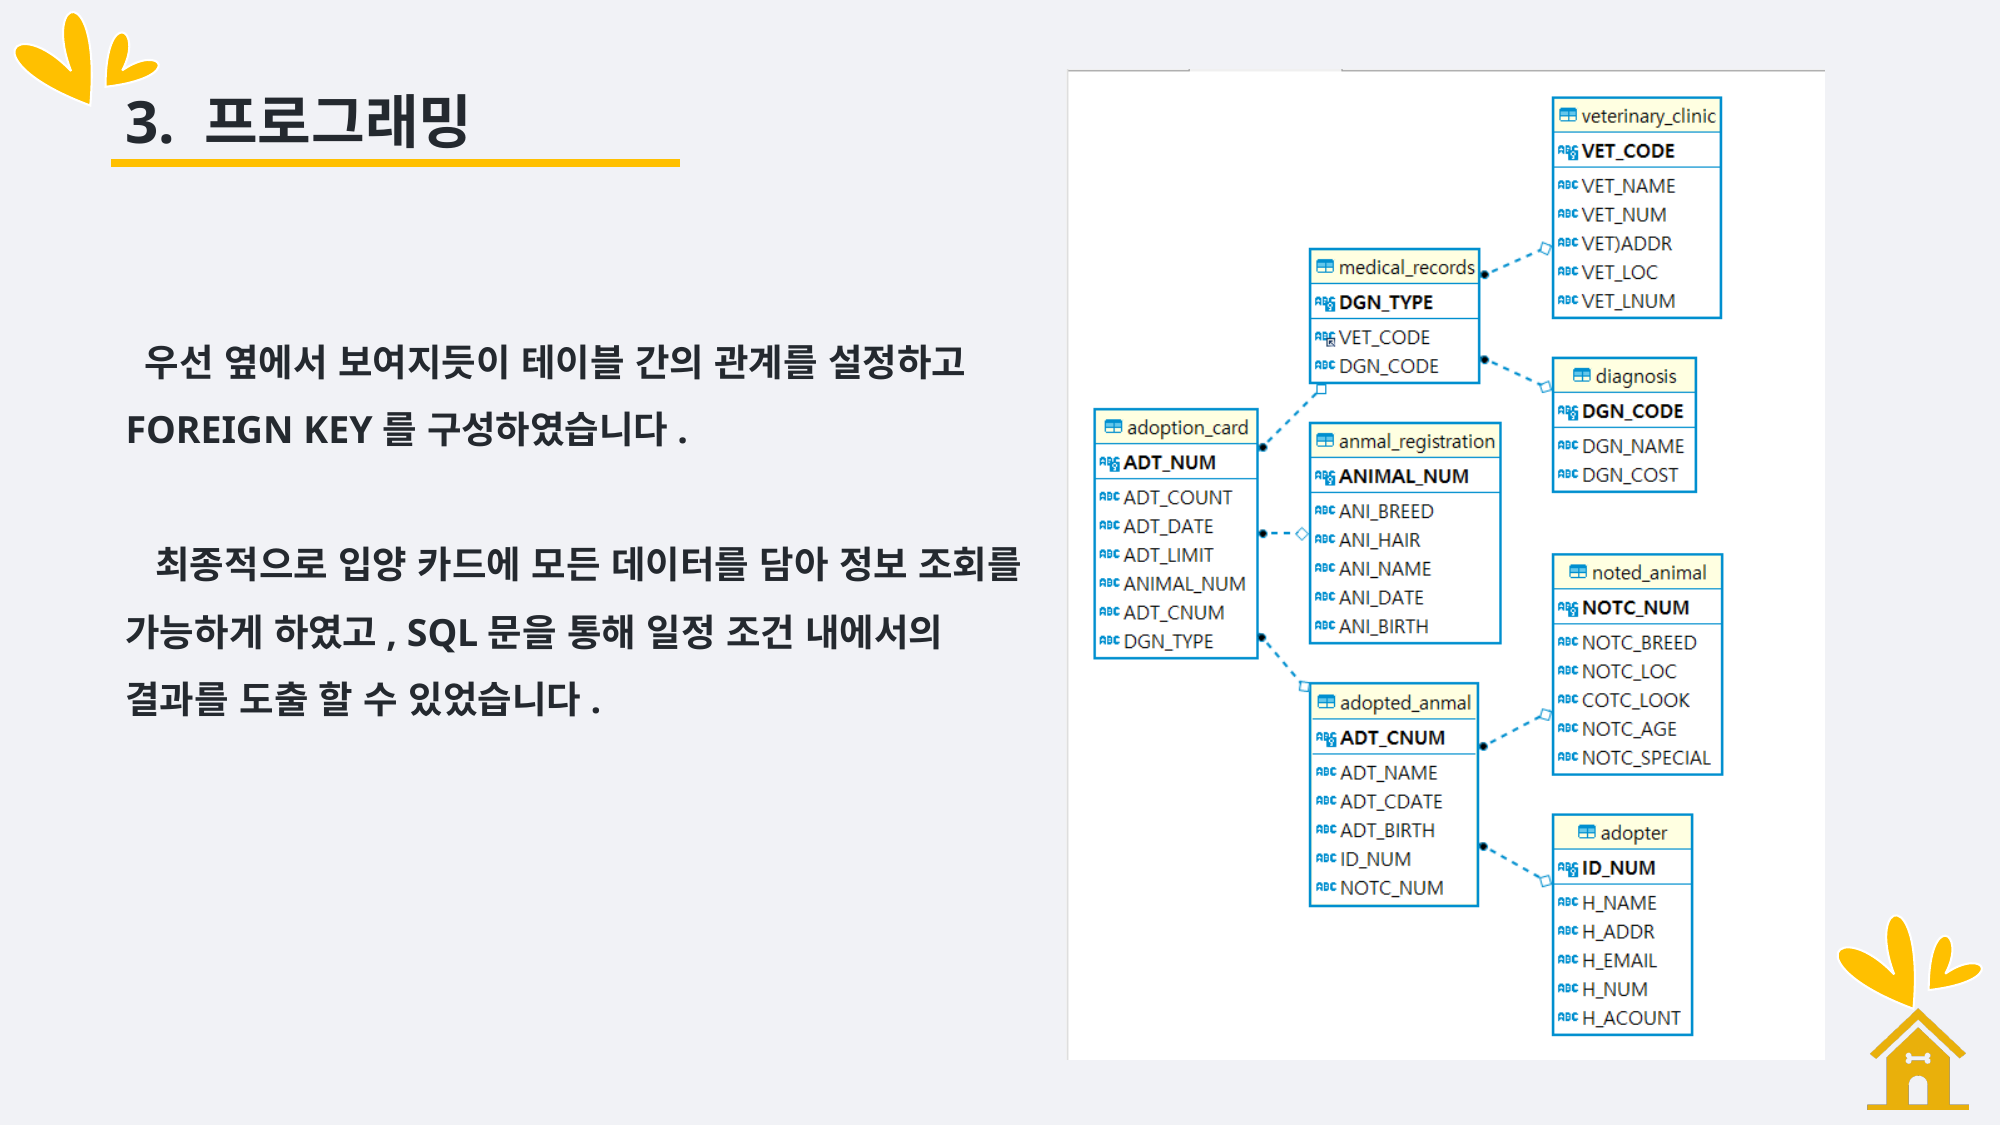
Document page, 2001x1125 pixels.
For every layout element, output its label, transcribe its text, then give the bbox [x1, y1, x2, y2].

text_box [1836, 914, 1916, 993]
text_box 3. 프로그래밍 [110, 77, 1066, 163]
text_box 우선 옆에서 보여지듯이 테이블 간의 관계를 설정하고 FOREIGN KEY를 구성하였습니다. 최종적으로 입양 카드에 모든 데이터를 담아 정보 조회를 가능하게 하였고, SQL문을 통해 일정 조건 내에서의 결과를 도출 할 수 있었습니다. [110, 308, 1039, 783]
picture [1852, 993, 1984, 1125]
text_box [104, 31, 160, 88]
picture [1066, 69, 1825, 1060]
text_box [1927, 934, 1983, 992]
text_box [13, 11, 93, 107]
